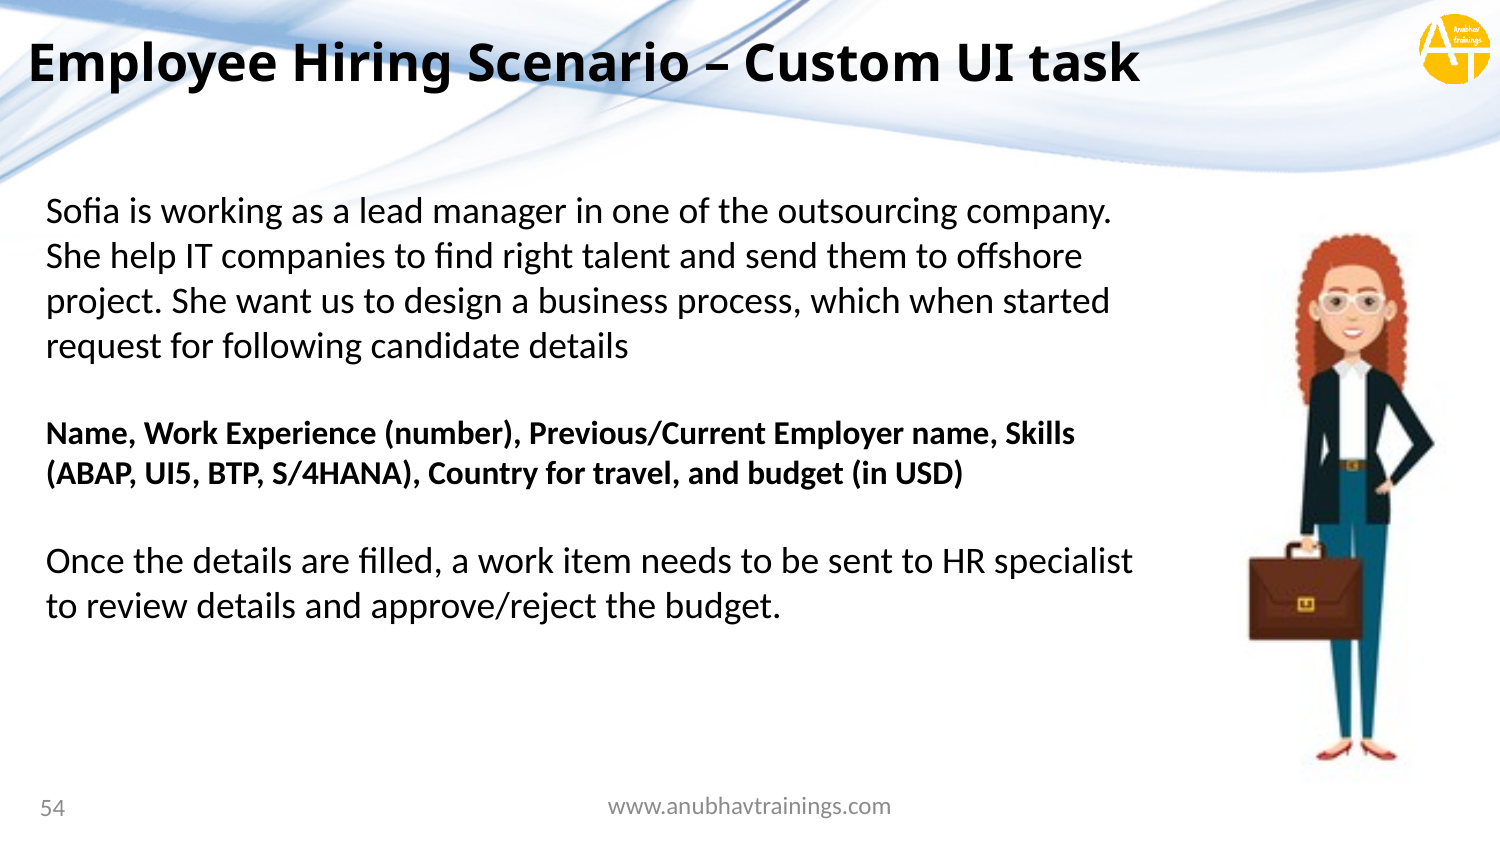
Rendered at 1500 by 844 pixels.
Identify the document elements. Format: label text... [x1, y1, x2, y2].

slide_number 54 [24, 784, 100, 830]
picture [0, 0, 1500, 844]
title Employee Hiring Scenario – Custom UI task [12, 21, 1363, 110]
text_box Sofia is working as a lead manager in one of the outsourcing company. She help IT companies to find right talent and send them to offshore project. She want us to design a business process, which when started request for following candidate details Name, Work Experience (number), Previous/Current Employer name, Skills (ABAP, UI5, BTP, S/4HANA), Country for travel, and budget (in USD) Once the details are filled, a work item needs to be sent to HR specialist to review details and approve/reject the budget. [31, 179, 1188, 634]
footer www.anubhavtrainings.com [512, 782, 988, 827]
